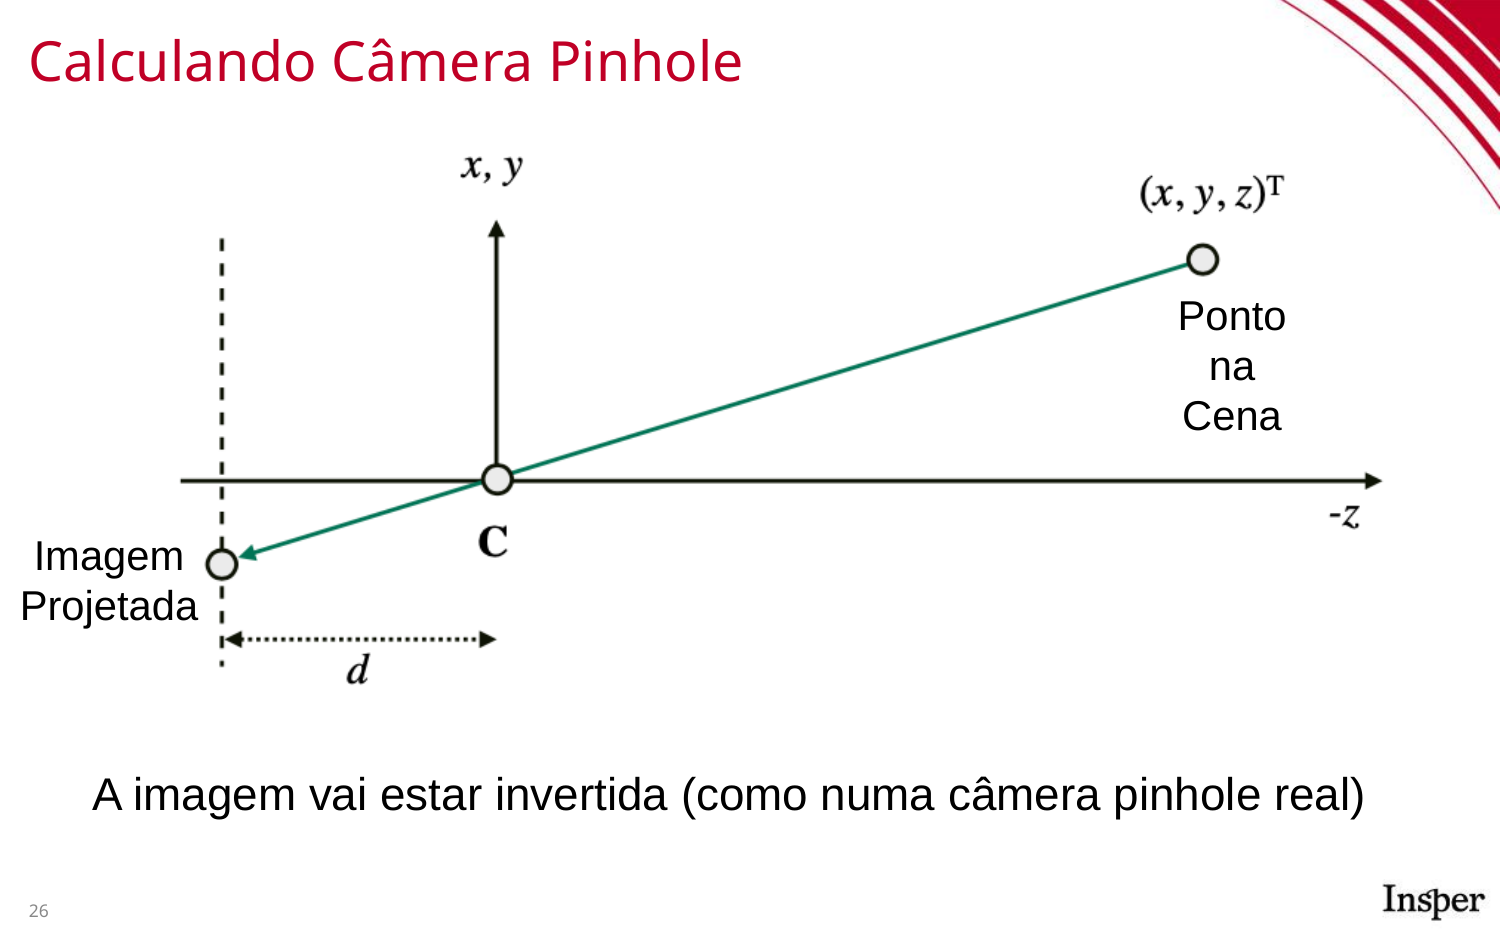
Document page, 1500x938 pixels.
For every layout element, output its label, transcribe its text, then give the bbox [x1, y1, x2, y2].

text_box Imagem Projetada [0, 520, 172, 637]
title Calculando Câmera Pinhole [13, 18, 1397, 104]
text_box A imagem vai estar invertida (como numa câmera pinhole real) [77, 757, 1397, 833]
slide_number 26 [0, 887, 78, 938]
picture [178, 0, 1500, 938]
